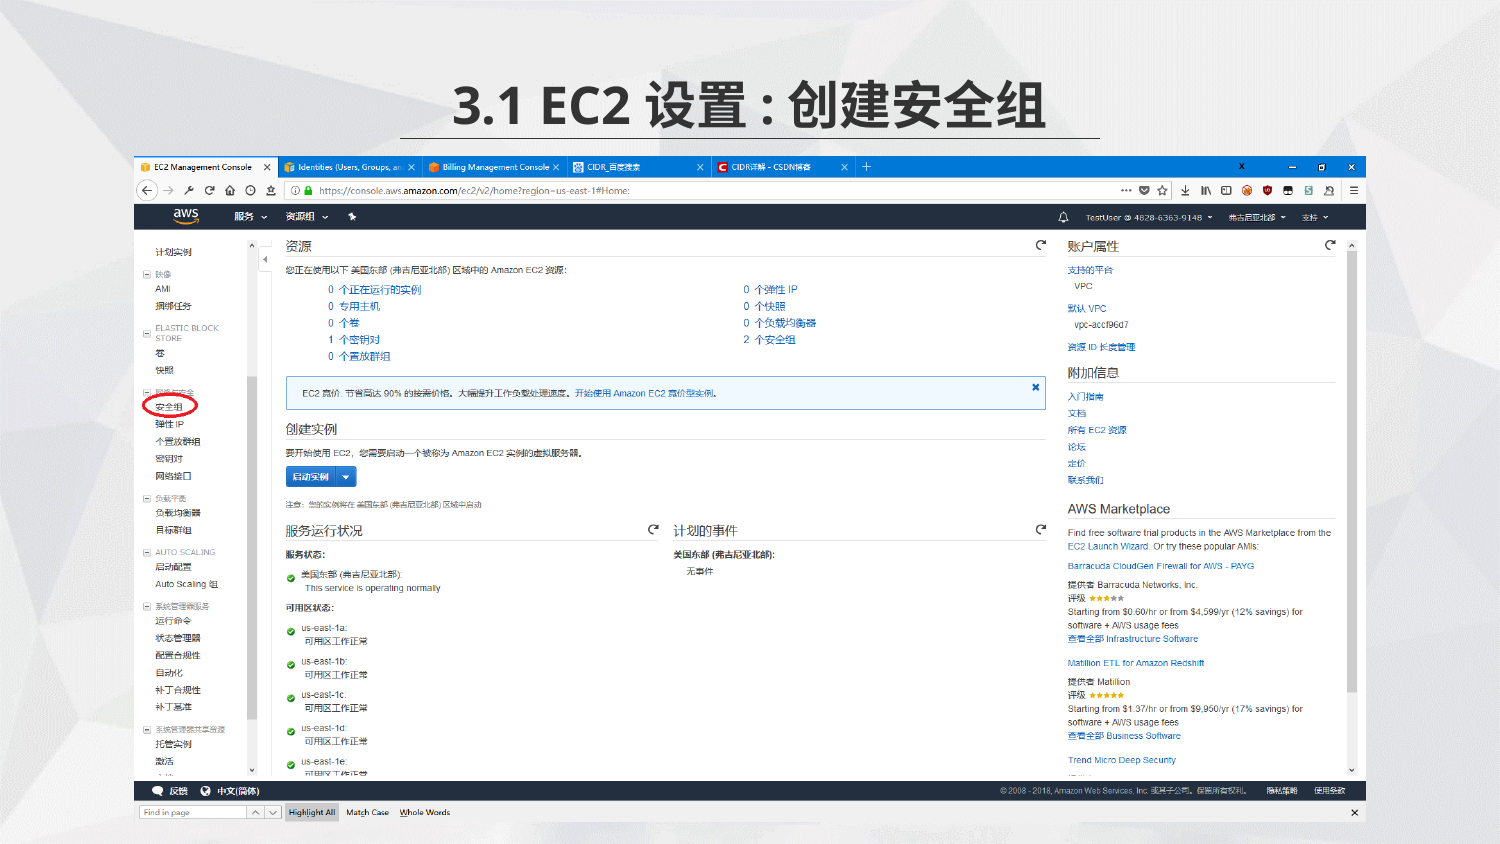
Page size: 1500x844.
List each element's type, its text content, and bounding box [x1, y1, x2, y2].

text_box 3.1 EC2设置:创建安全组 [422, 64, 1078, 137]
picture [0, 0, 1500, 844]
